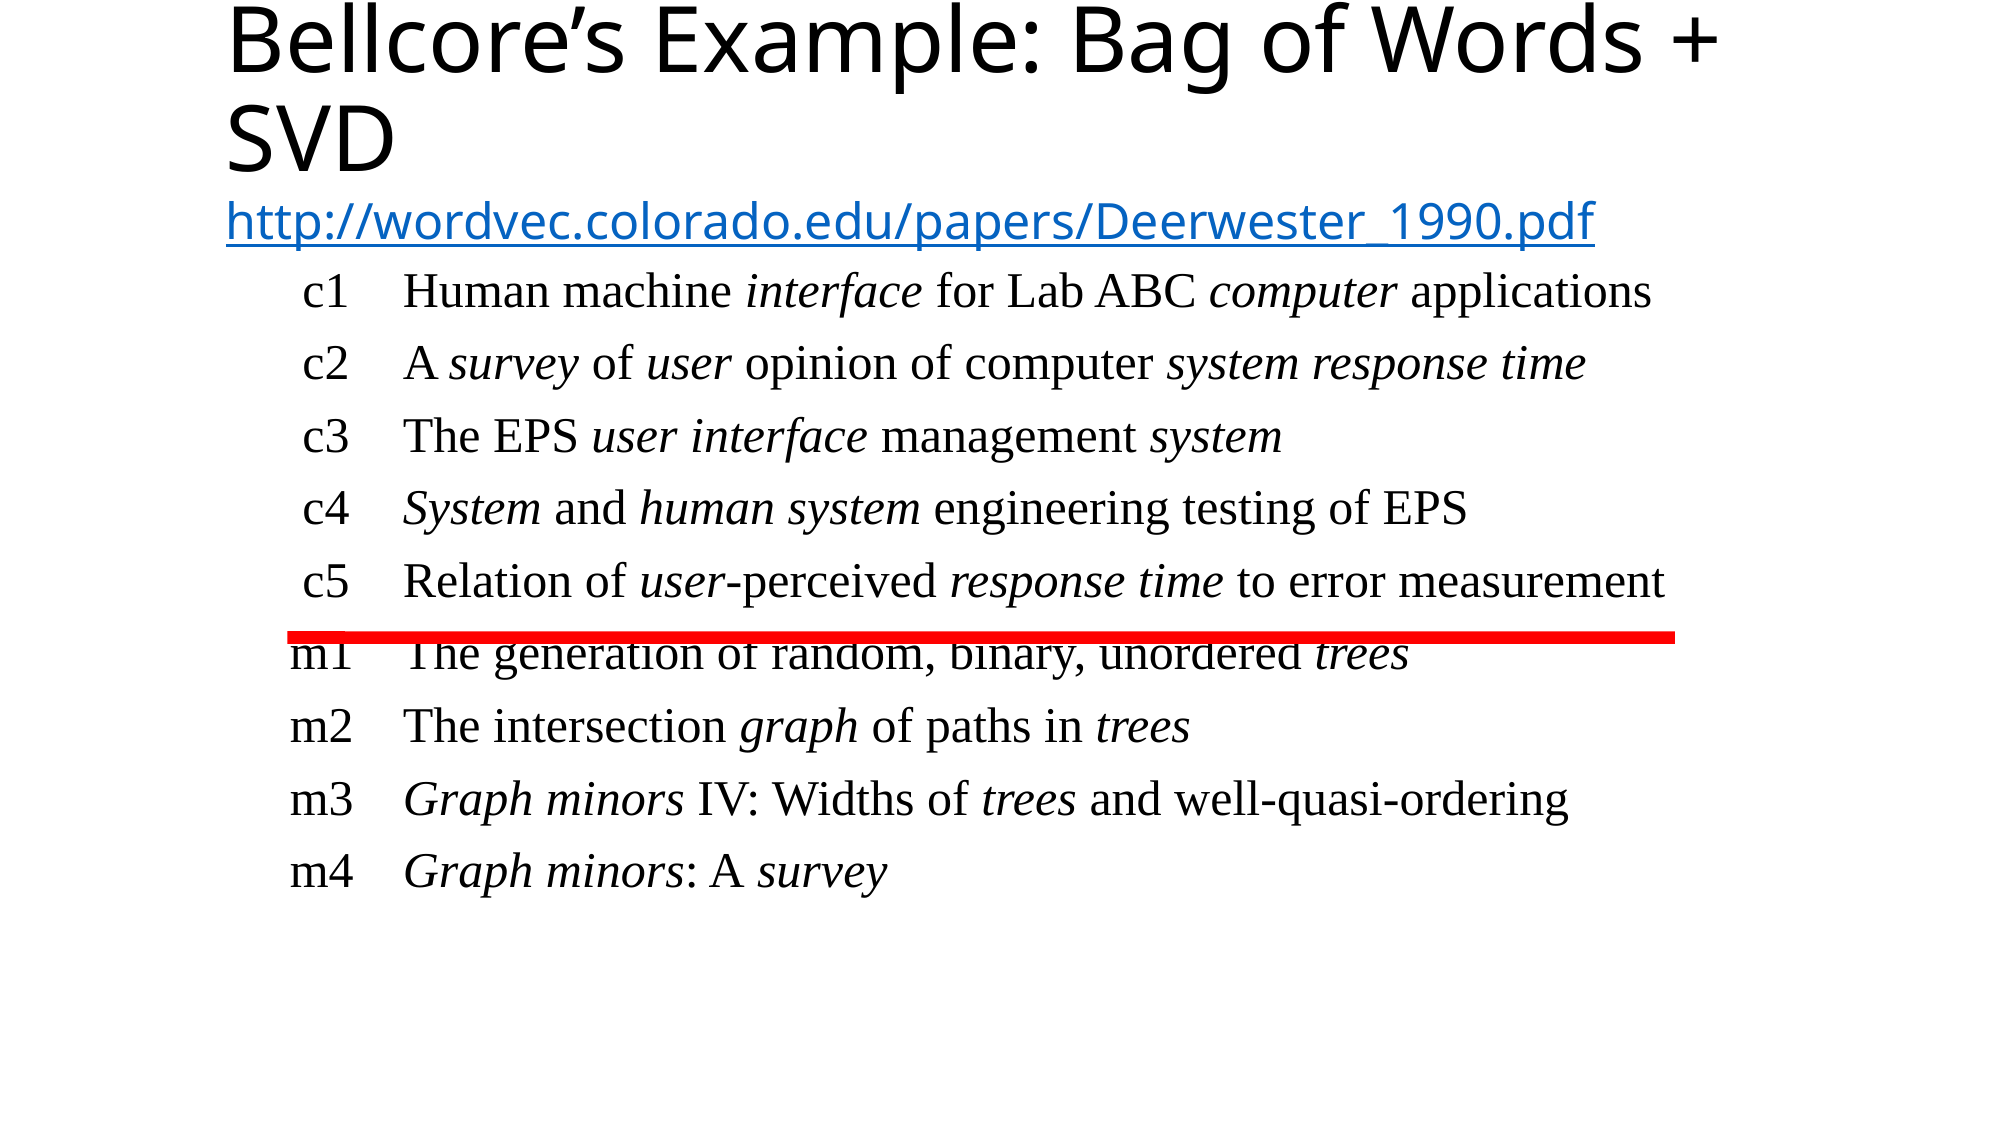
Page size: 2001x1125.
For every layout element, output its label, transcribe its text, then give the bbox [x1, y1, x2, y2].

text_box c1 Human machine interface for Lab ABC computer applications c2 A survey of user opinion of computer system response time c3 The EPS user interface management system c4 System and human system engineering testing of EPS c5 Relation of user-perceived response time to error measurement m1 The generation of random, binary, unordered trees m2 The intersection graph of paths in trees m3 Graph minors IV: Widths of trees and well-quasi-ordering m4 Graph minors: A survey [275, 249, 1738, 905]
title Bellcore’s Example: Bag of Words + SVD http://wordvec.colorado.edu/papers/Deerwester_1990.pdf [210, 28, 1849, 217]
